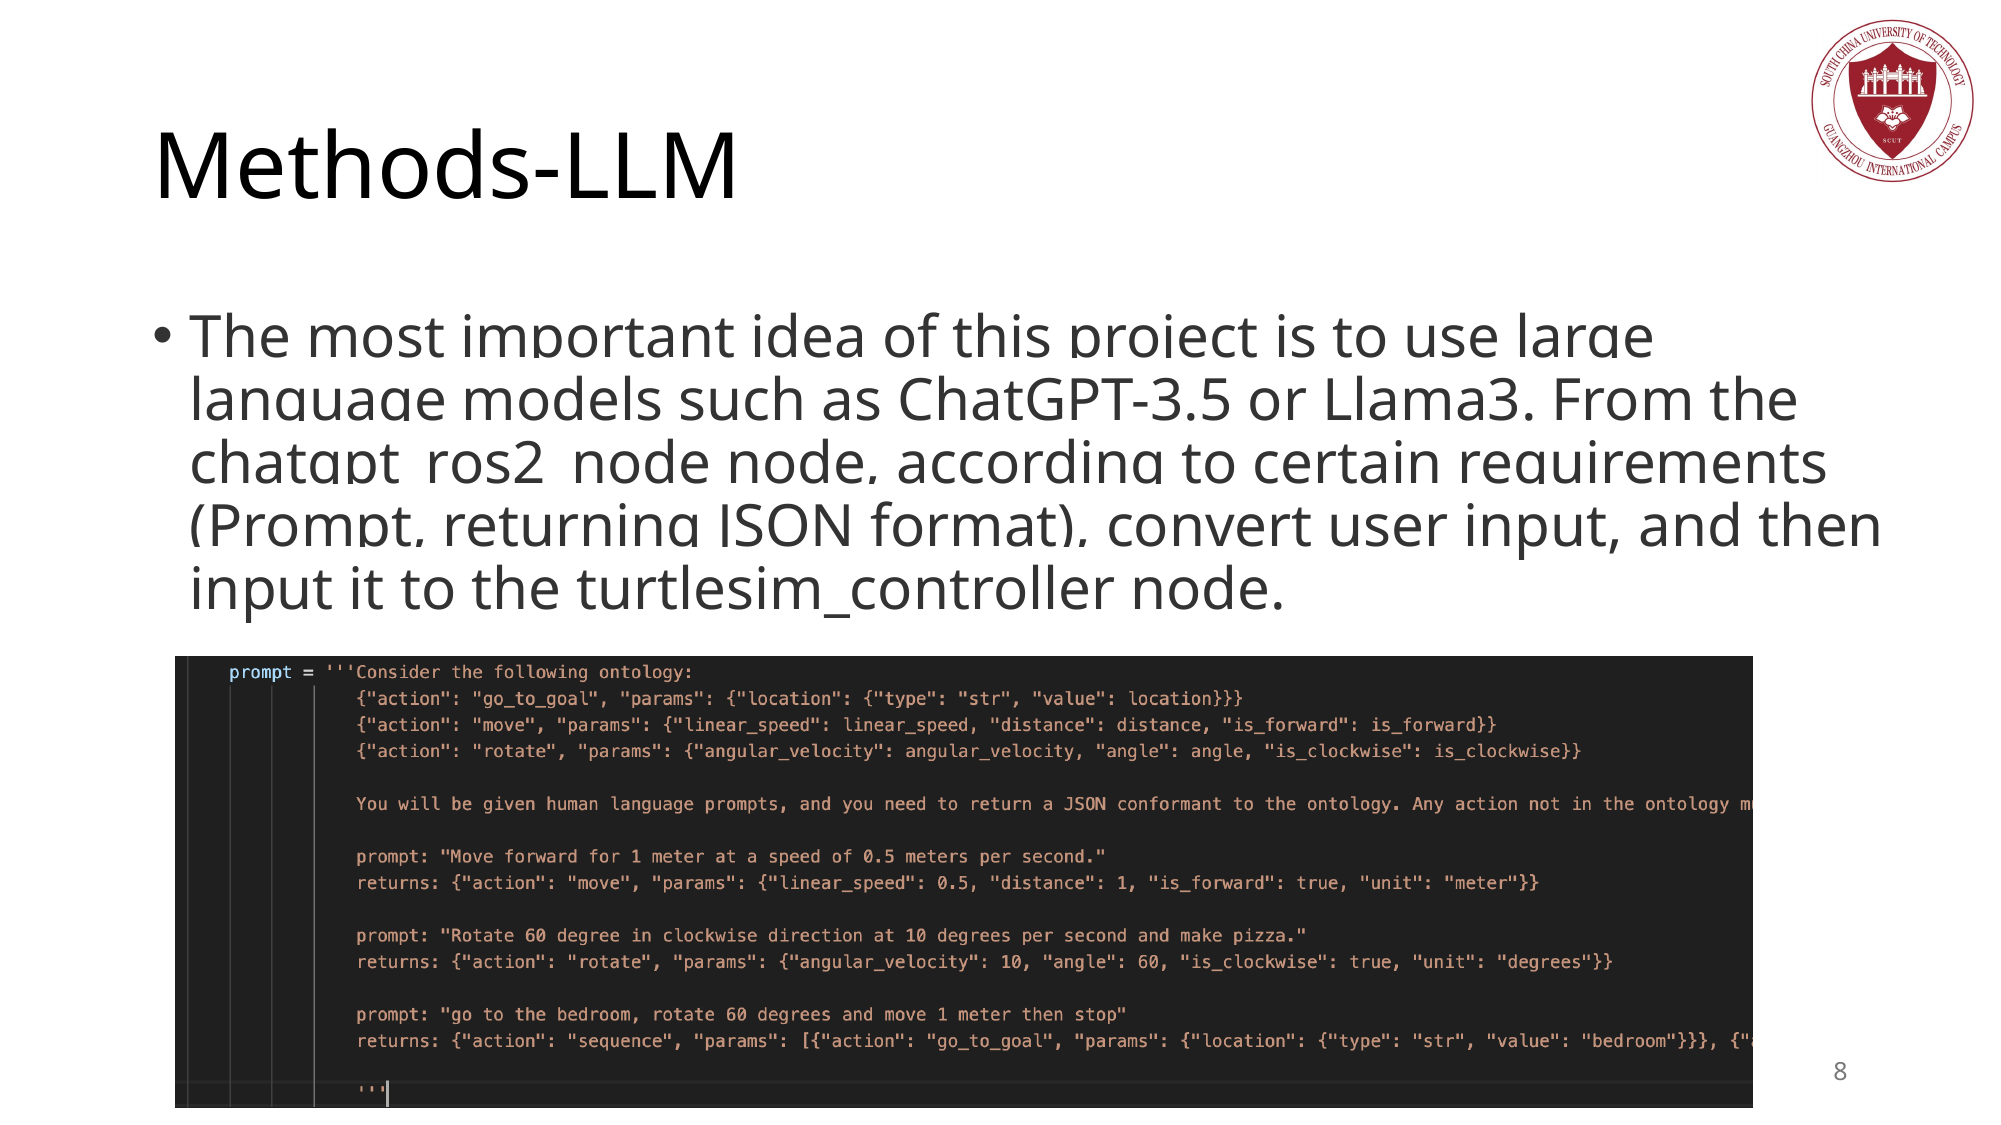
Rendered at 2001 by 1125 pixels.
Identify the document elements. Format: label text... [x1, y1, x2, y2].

title Methods-LLM [137, 59, 1863, 278]
list The most important idea of this project is to use large language models such as ChatGPT-3.5 or Llama3. From the chatgpt_ros2_node node, according to certain requirements (Prompt, returning JSON format), convert user input, and then input it to the turtlesim_controller node. [137, 299, 1900, 1014]
picture [1810, 18, 1976, 184]
picture [175, 655, 1754, 1109]
slide_number 8 [1754, 1042, 1863, 1103]
